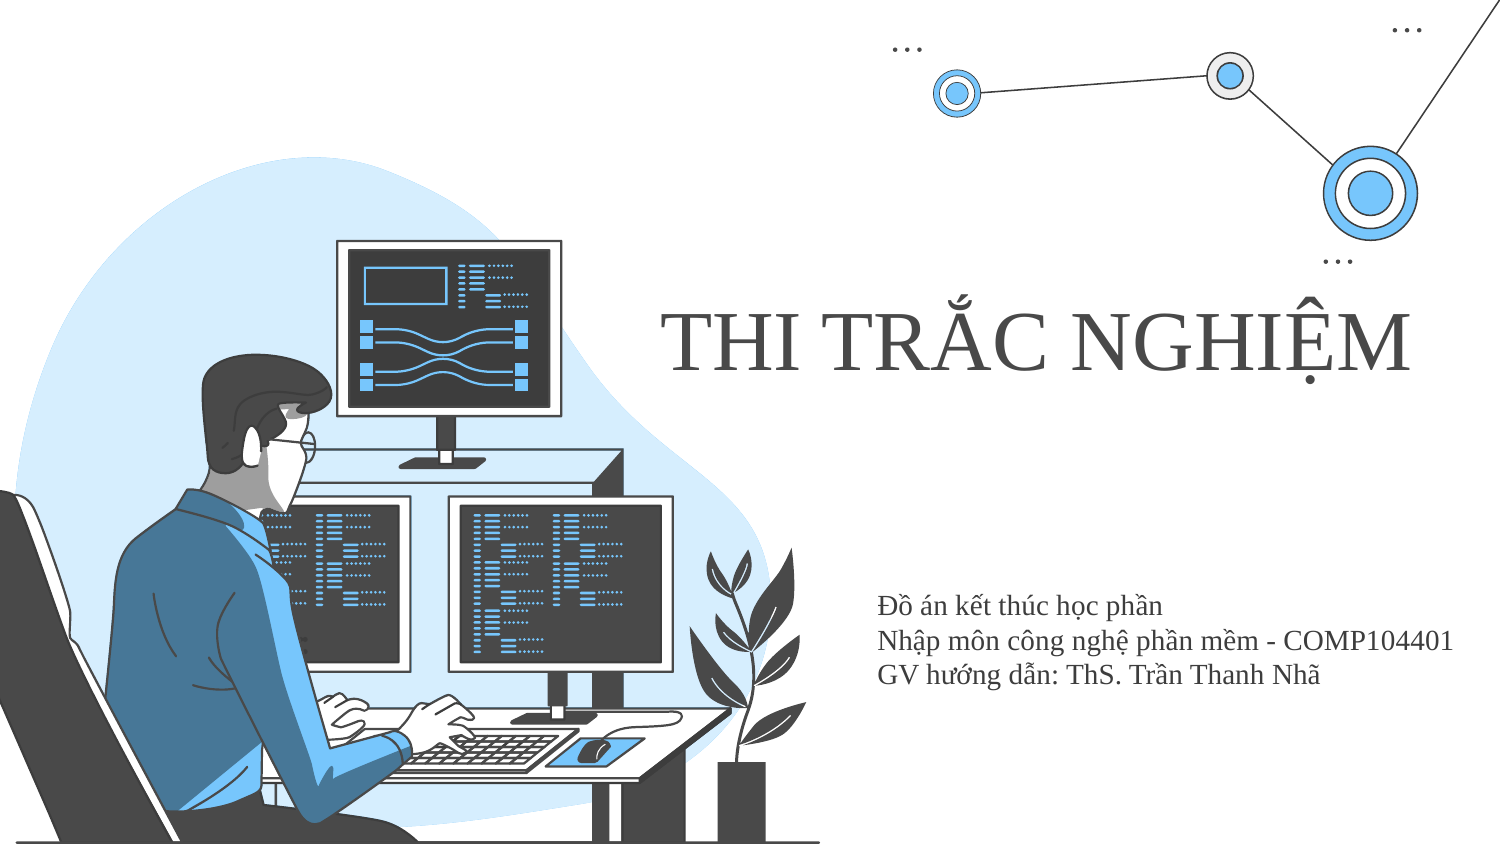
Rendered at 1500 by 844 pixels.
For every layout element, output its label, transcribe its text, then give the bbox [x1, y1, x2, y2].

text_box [0, 157, 821, 844]
title THI TRẮC NGHIỆM [424, 108, 1429, 403]
subtitle Đồ án kết thúc học phần Nhập môn công nghệ phần mềm - COMP104401 GV hướng dẫn: ThS. Trần Thanh Nhã [862, 570, 1500, 832]
